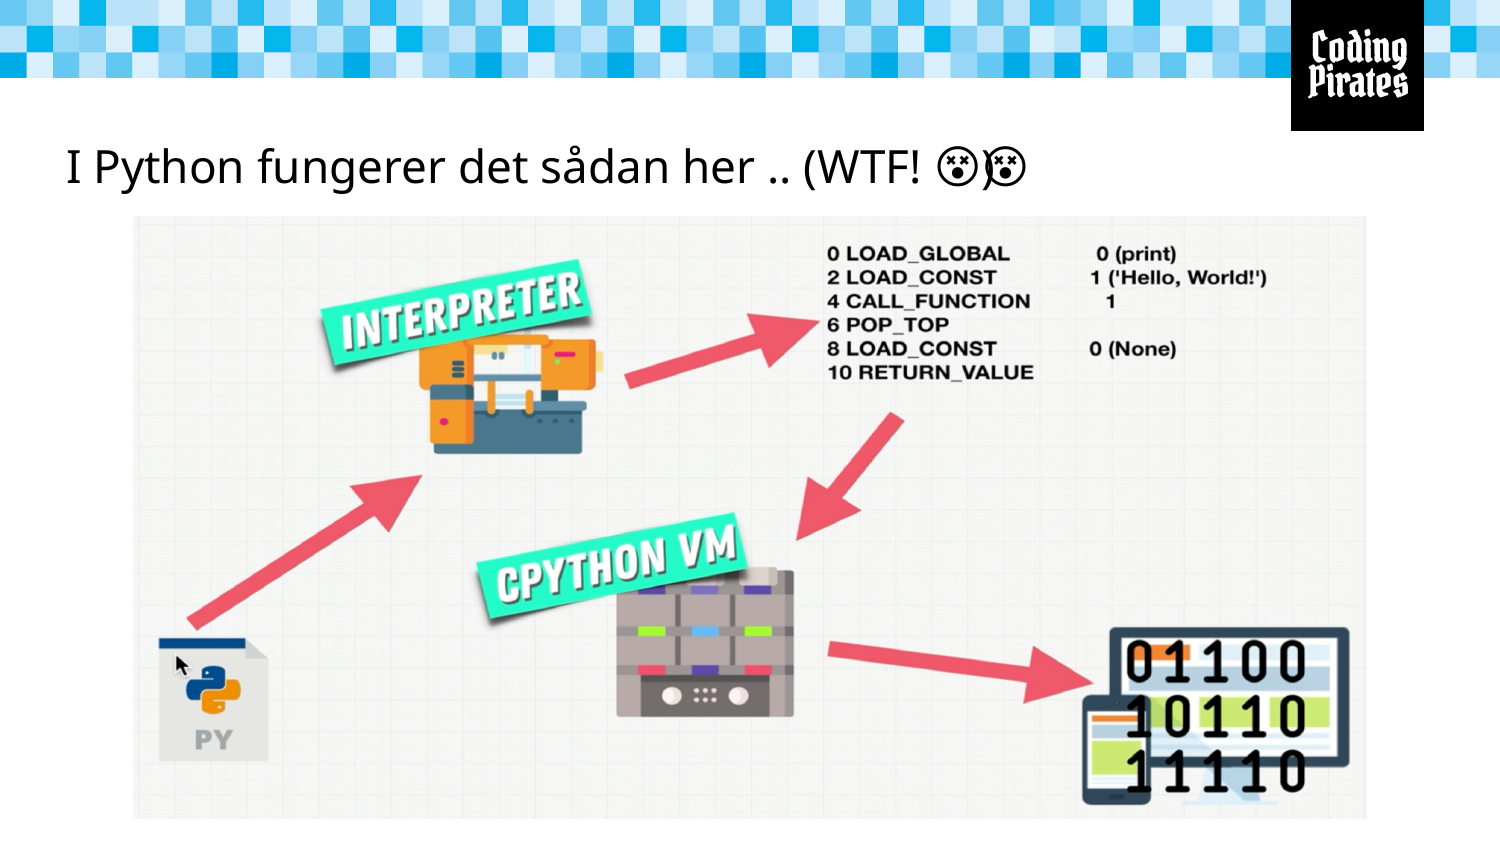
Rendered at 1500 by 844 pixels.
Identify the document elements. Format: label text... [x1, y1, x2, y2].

title I Python fungerer det sådan her .. (WTF! 😵‍💫) [51, 123, 1321, 217]
picture [132, 216, 1368, 819]
picture [0, 0, 1500, 131]
